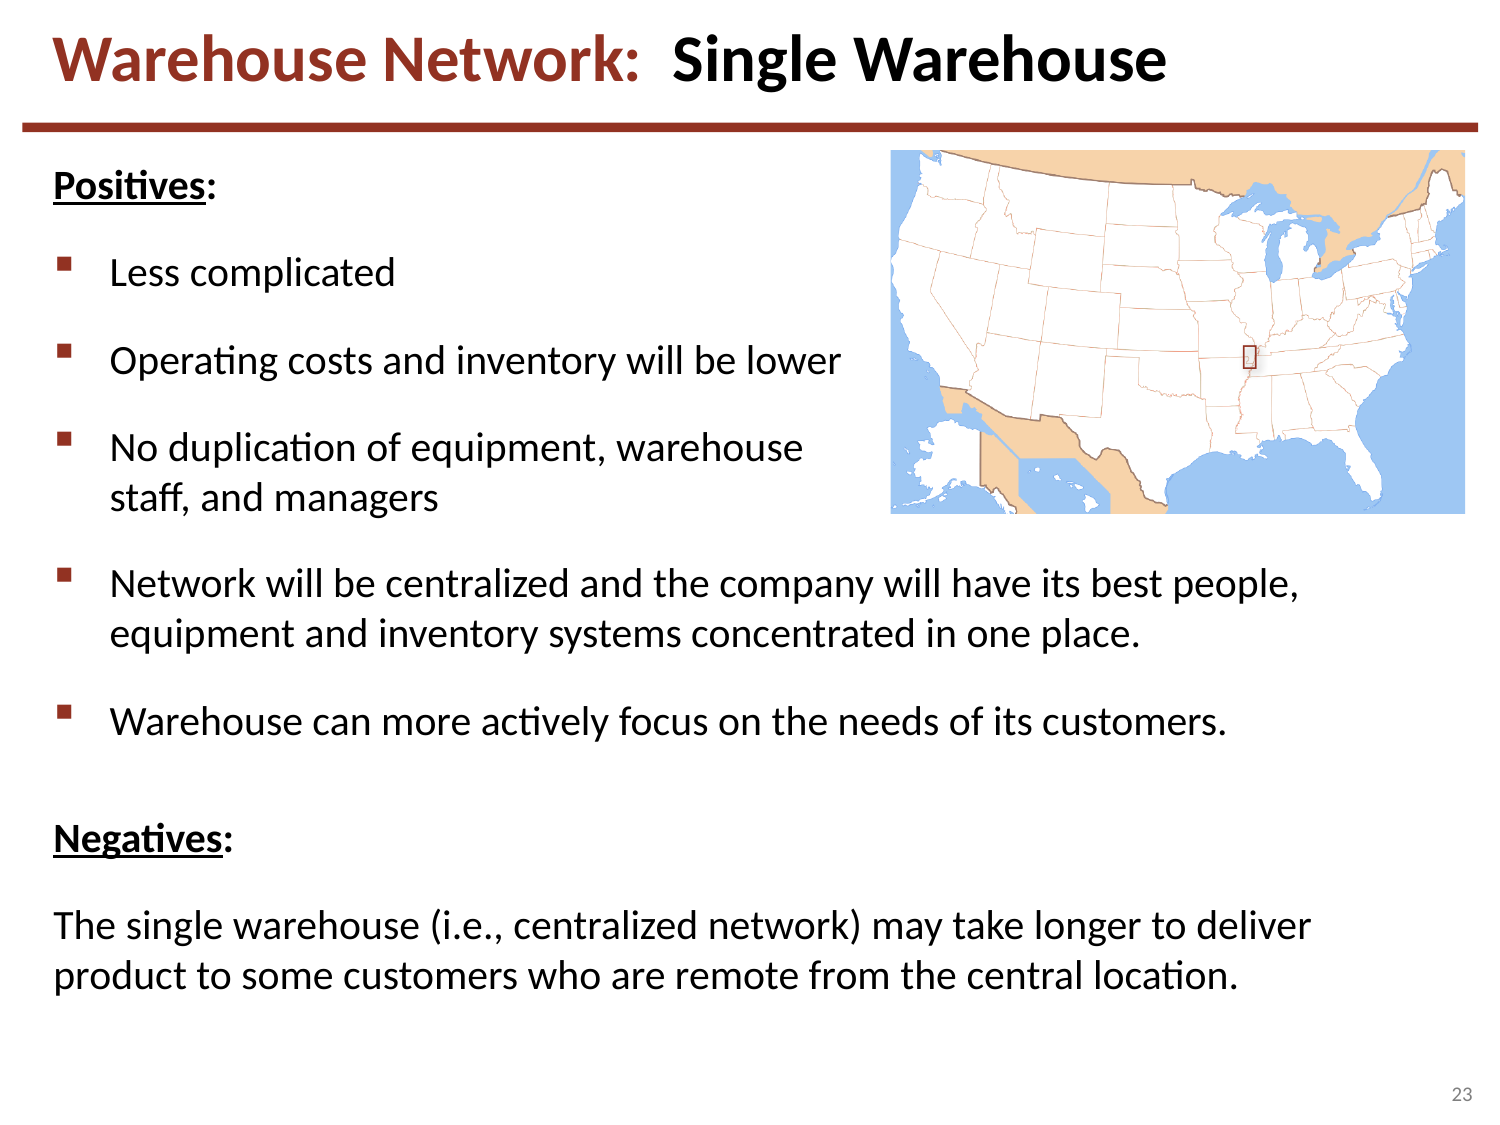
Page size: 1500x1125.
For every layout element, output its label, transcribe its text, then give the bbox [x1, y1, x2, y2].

text_box Negatives: The single warehouse (i.e., centralized network) may take longer to deliver product to some customers who are remote from the central location. [37, 802, 1463, 1024]
slide_number 23 [1451, 1079, 1484, 1108]
text_box Positives: Less complicated Operating costs and inventory will be lower No duplication of equipment, warehouse staff, and managers [37, 149, 903, 530]
title Warehouse Network: Single Warehouse [37, 0, 1463, 149]
text_box Network will be centralized and the company will have its best people, equipment and inventory systems concentrated in one place. Warehouse can more actively focus on the needs of its customers. [37, 548, 1463, 767]
picture [890, 149, 1466, 515]
